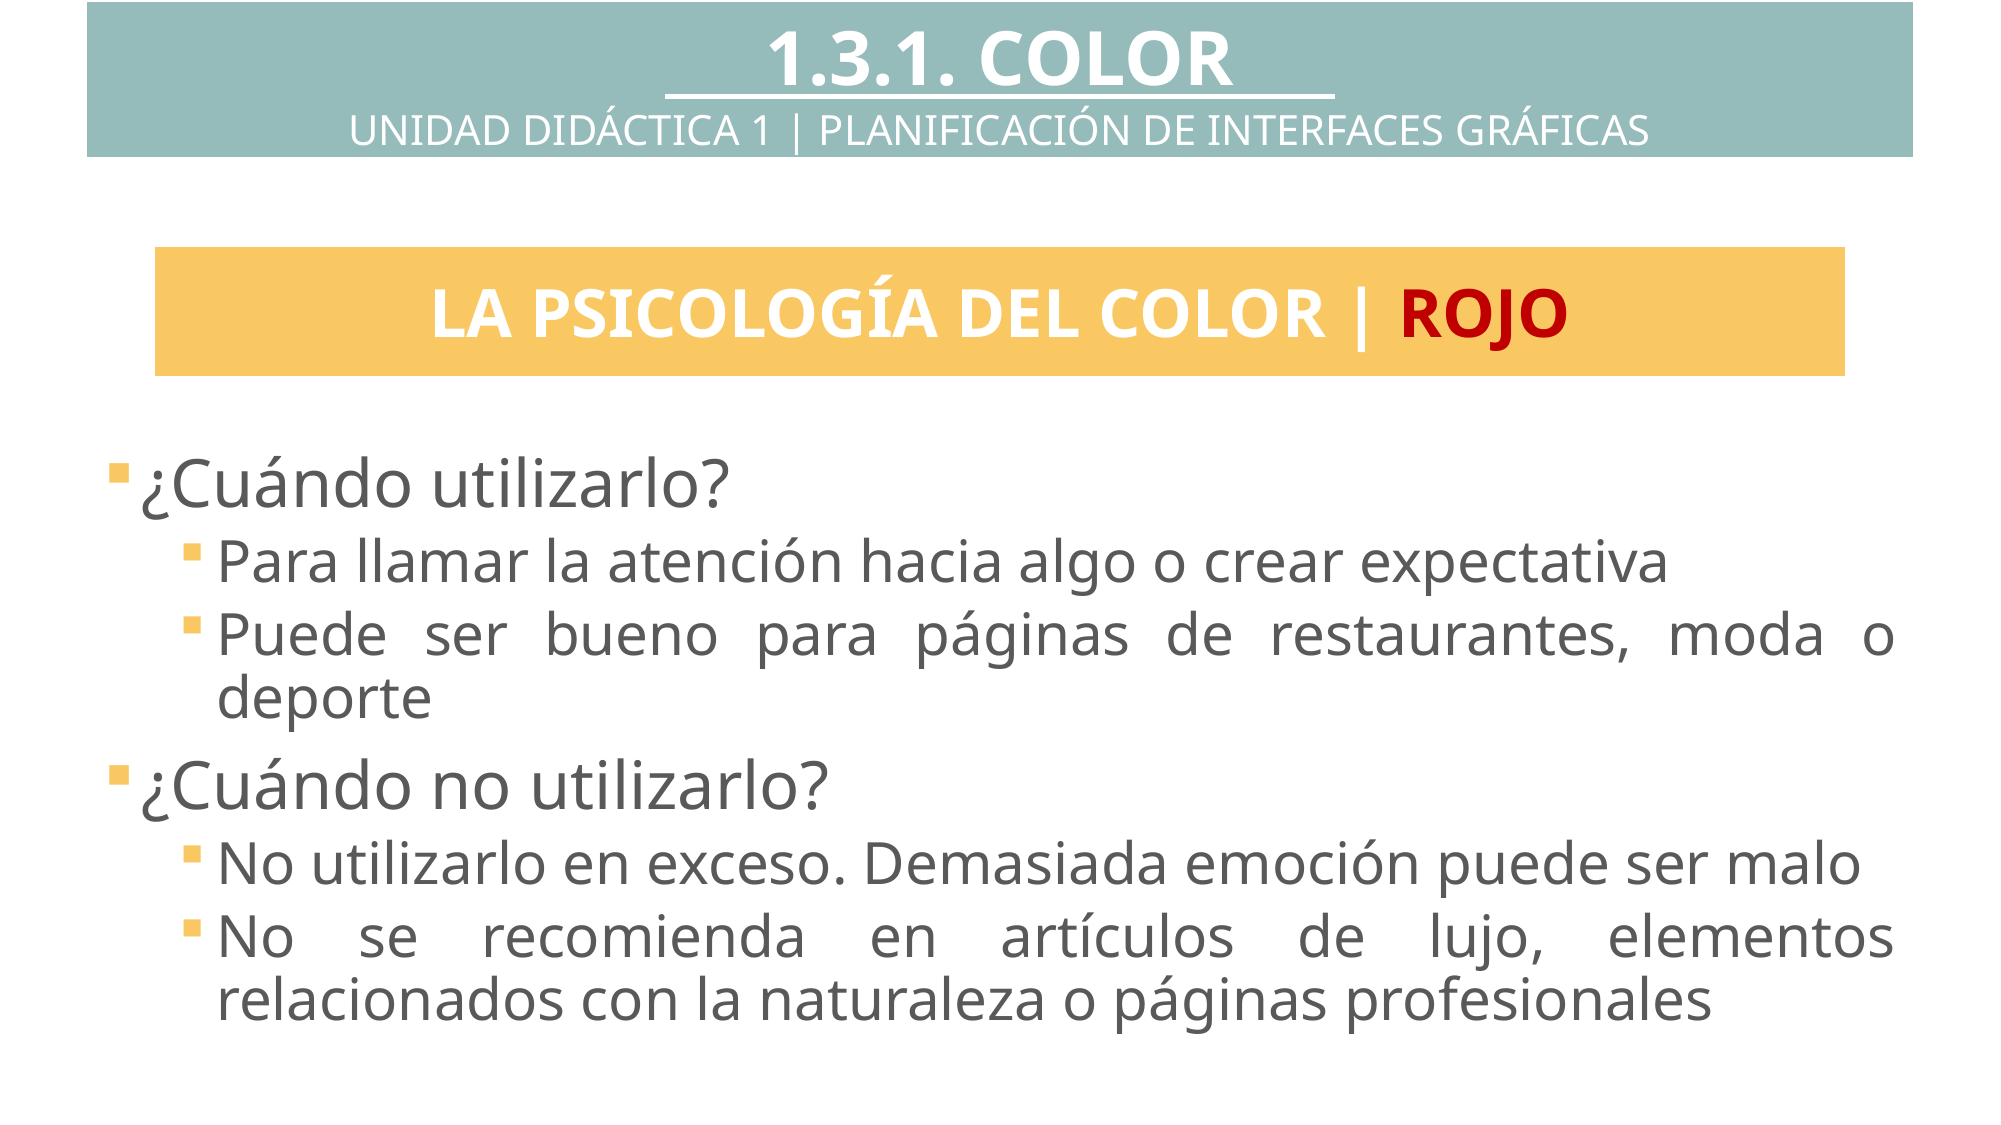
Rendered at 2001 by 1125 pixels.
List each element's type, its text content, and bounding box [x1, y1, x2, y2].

text_box UNIDAD DIDÁCTICA 1 | PLANIFICACIÓN DE INTERFACES GRÁFICAS [87, 102, 1913, 157]
text_box 1.3.1. COLOR [87, 2, 1913, 102]
text_box LA PSICOLOGÍA DEL COLOR | ROJO [155, 247, 1845, 376]
list ¿Cuándo utilizarlo? Para llamar la atención hacia algo o crear expectativa Puede ser bueno para páginas de restaurantes, moda o deporte ¿Cuándo no utilizarlo? No utilizarlo en exceso. Demasiada emoción puede ser malo No se recomienda en artículos de lujo, elementos relacionados con la naturaleza o páginas profesionales [88, 248, 1912, 1093]
